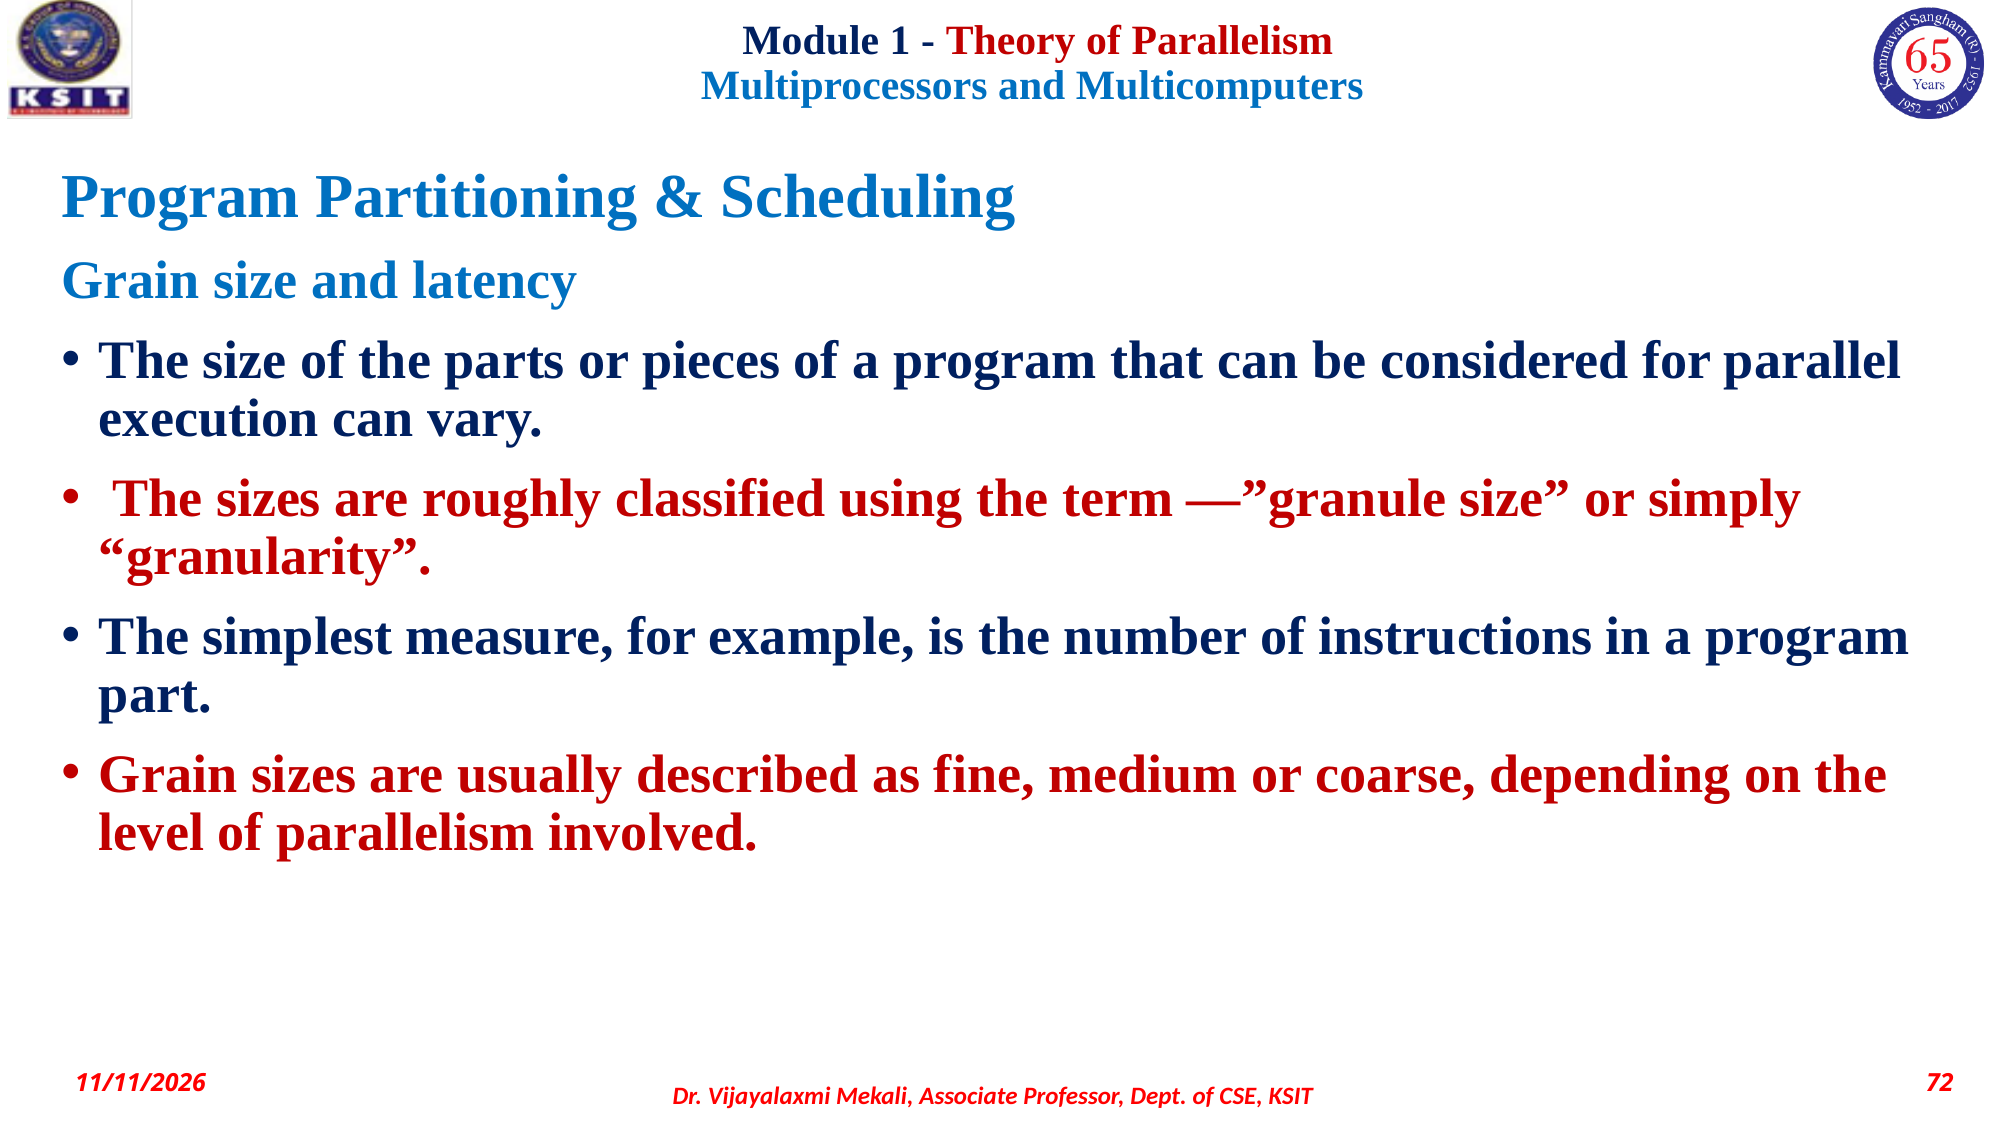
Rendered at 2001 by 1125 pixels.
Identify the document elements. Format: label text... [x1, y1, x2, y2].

picture [1871, 5, 1986, 121]
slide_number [60, 1066, 494, 1114]
footer Dr. Vijayalaxmi Mekali, Associate Professor, Dept. of CSE, KSIT [494, 1066, 1493, 1125]
picture [7, 0, 135, 121]
title Module 1 - Theory of Parallelism Multiprocessors and Multicomputers [420, 6, 1666, 68]
slide_number 72 [1910, 1053, 2000, 1114]
list Program Partitioning & Scheduling Grain size and latency The size of the parts or pieces of a program that can be considered for parallel execution can vary. The sizes are roughly classified using the term ―”granule size” or simply “granularity”. The simplest measure, for example, is the number of instructions in a program part. Grain sizes are usually described as fine, medium or coarse, depending on the level of parallelism involved. [46, 156, 1986, 1066]
